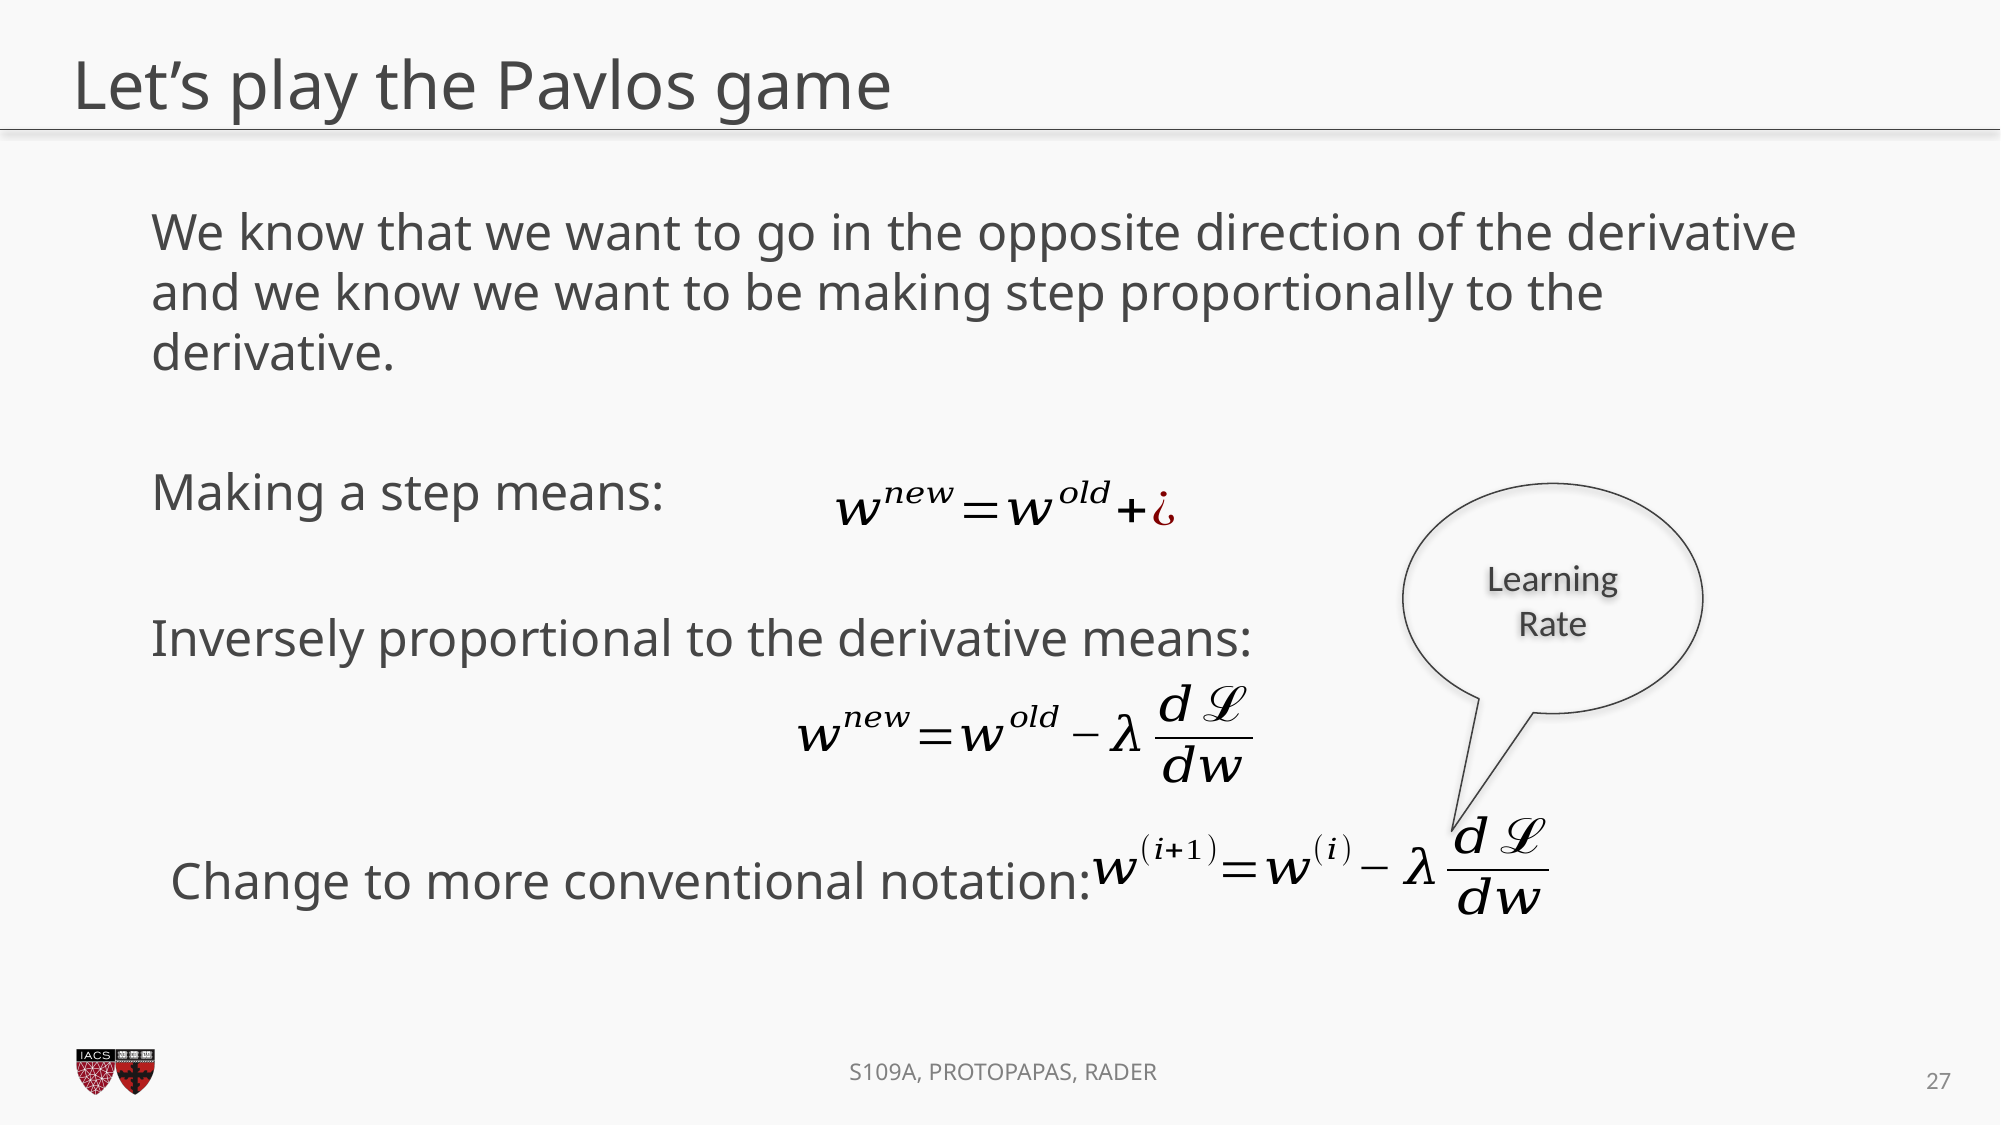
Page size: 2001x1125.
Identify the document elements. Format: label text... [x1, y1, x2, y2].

title Let’s play the Pavlos game [57, 35, 1943, 162]
slide_number 27 [1500, 1050, 1967, 1110]
text_box Learning Rate [1402, 482, 1704, 596]
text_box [136, 598, 1876, 826]
list We know that we want to go in the opposite direction of the derivative and we know we want to be making step proportionally to the derivative. Making a step means: [136, 193, 1875, 420]
text_box Change to more conventional notation: [156, 842, 1895, 1069]
picture [75, 1049, 155, 1095]
